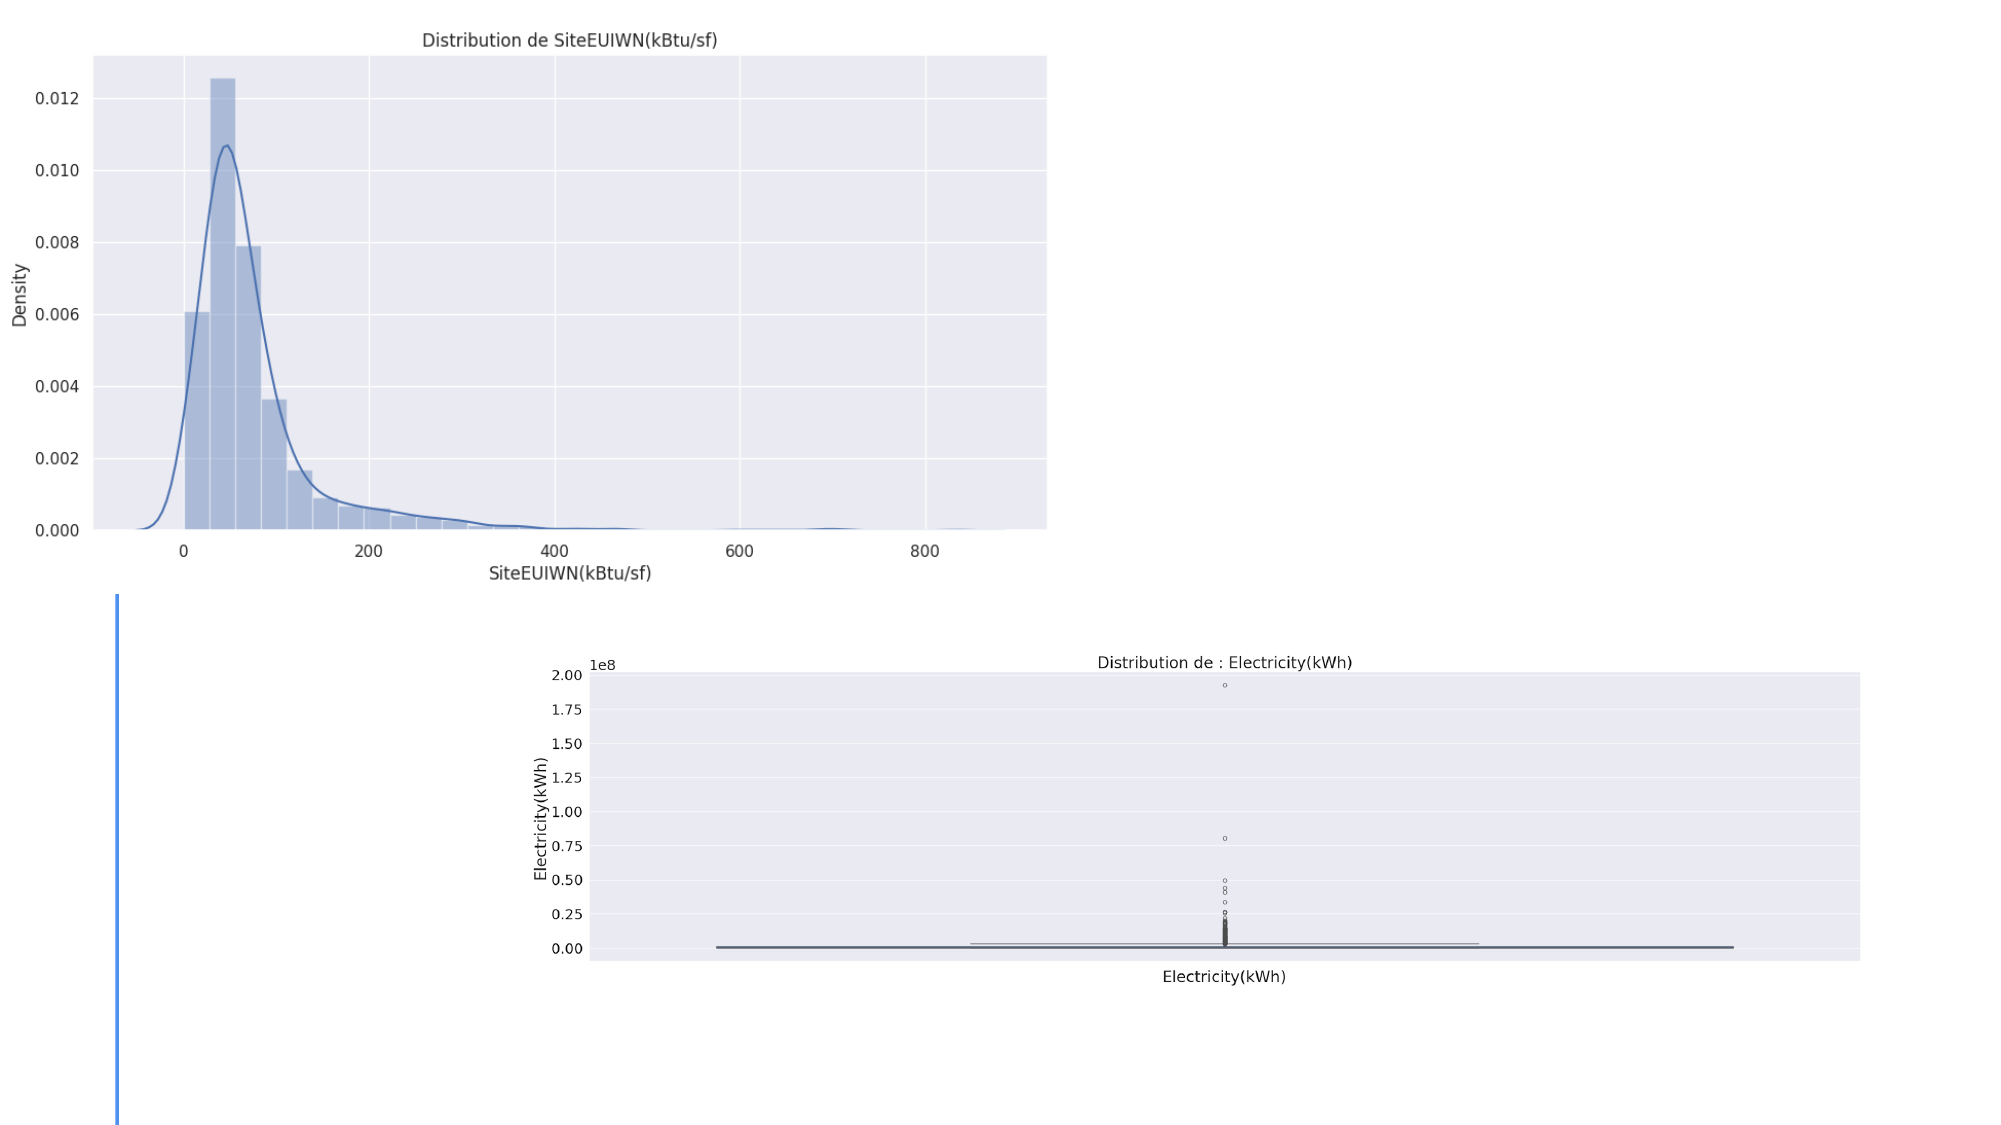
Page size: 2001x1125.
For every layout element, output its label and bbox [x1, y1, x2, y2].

picture [528, 651, 1865, 991]
picture [0, 22, 1058, 594]
